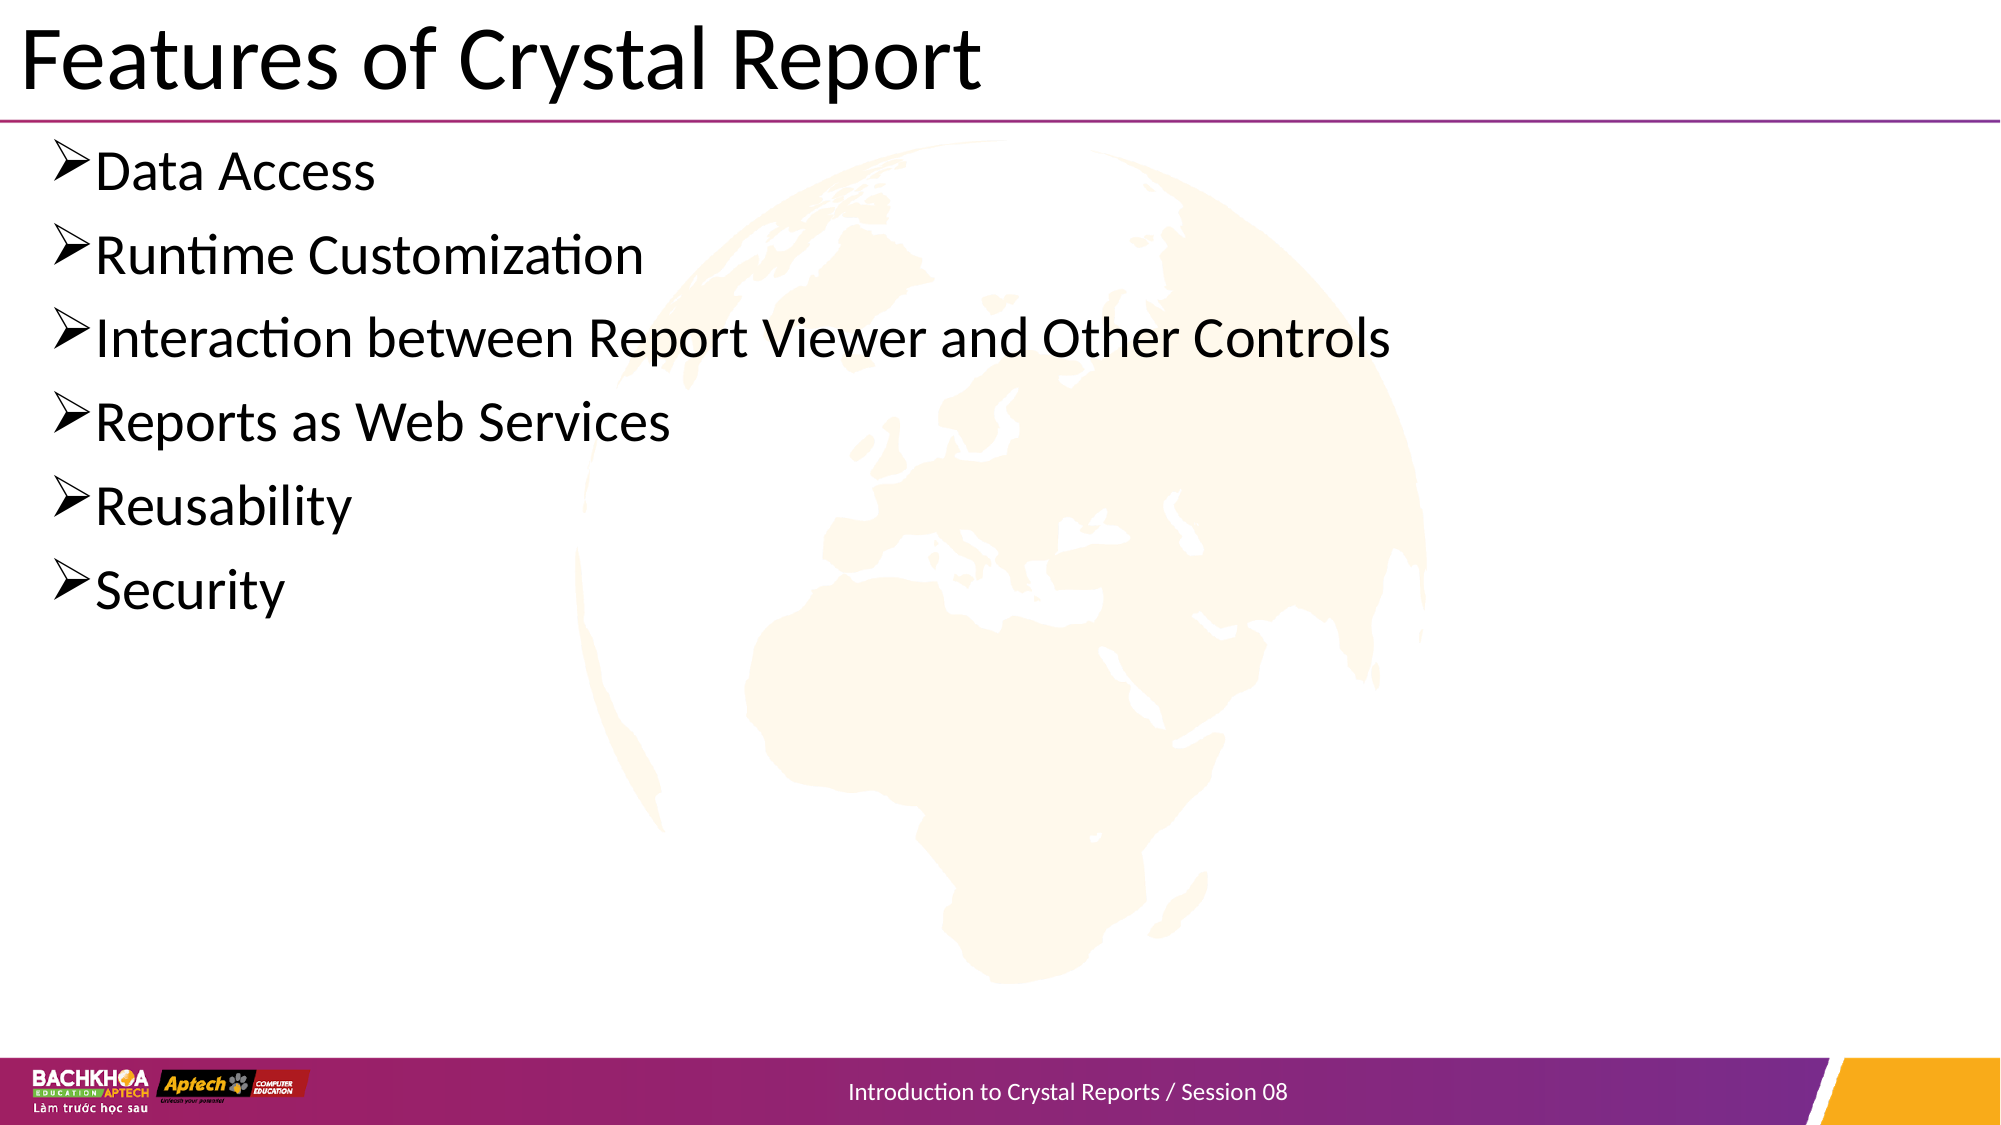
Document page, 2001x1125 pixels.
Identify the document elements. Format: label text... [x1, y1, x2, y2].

footer Introduction to Crystal Reports / Session 08 [324, 1060, 1813, 1120]
picture [0, 0, 2001, 1125]
title Features of Crystal Report [5, 3, 1993, 116]
list Data Access Runtime Customization Interaction between Report Viewer and Other Controls Reports as Web Services Reusability Security [5, 125, 1993, 1014]
